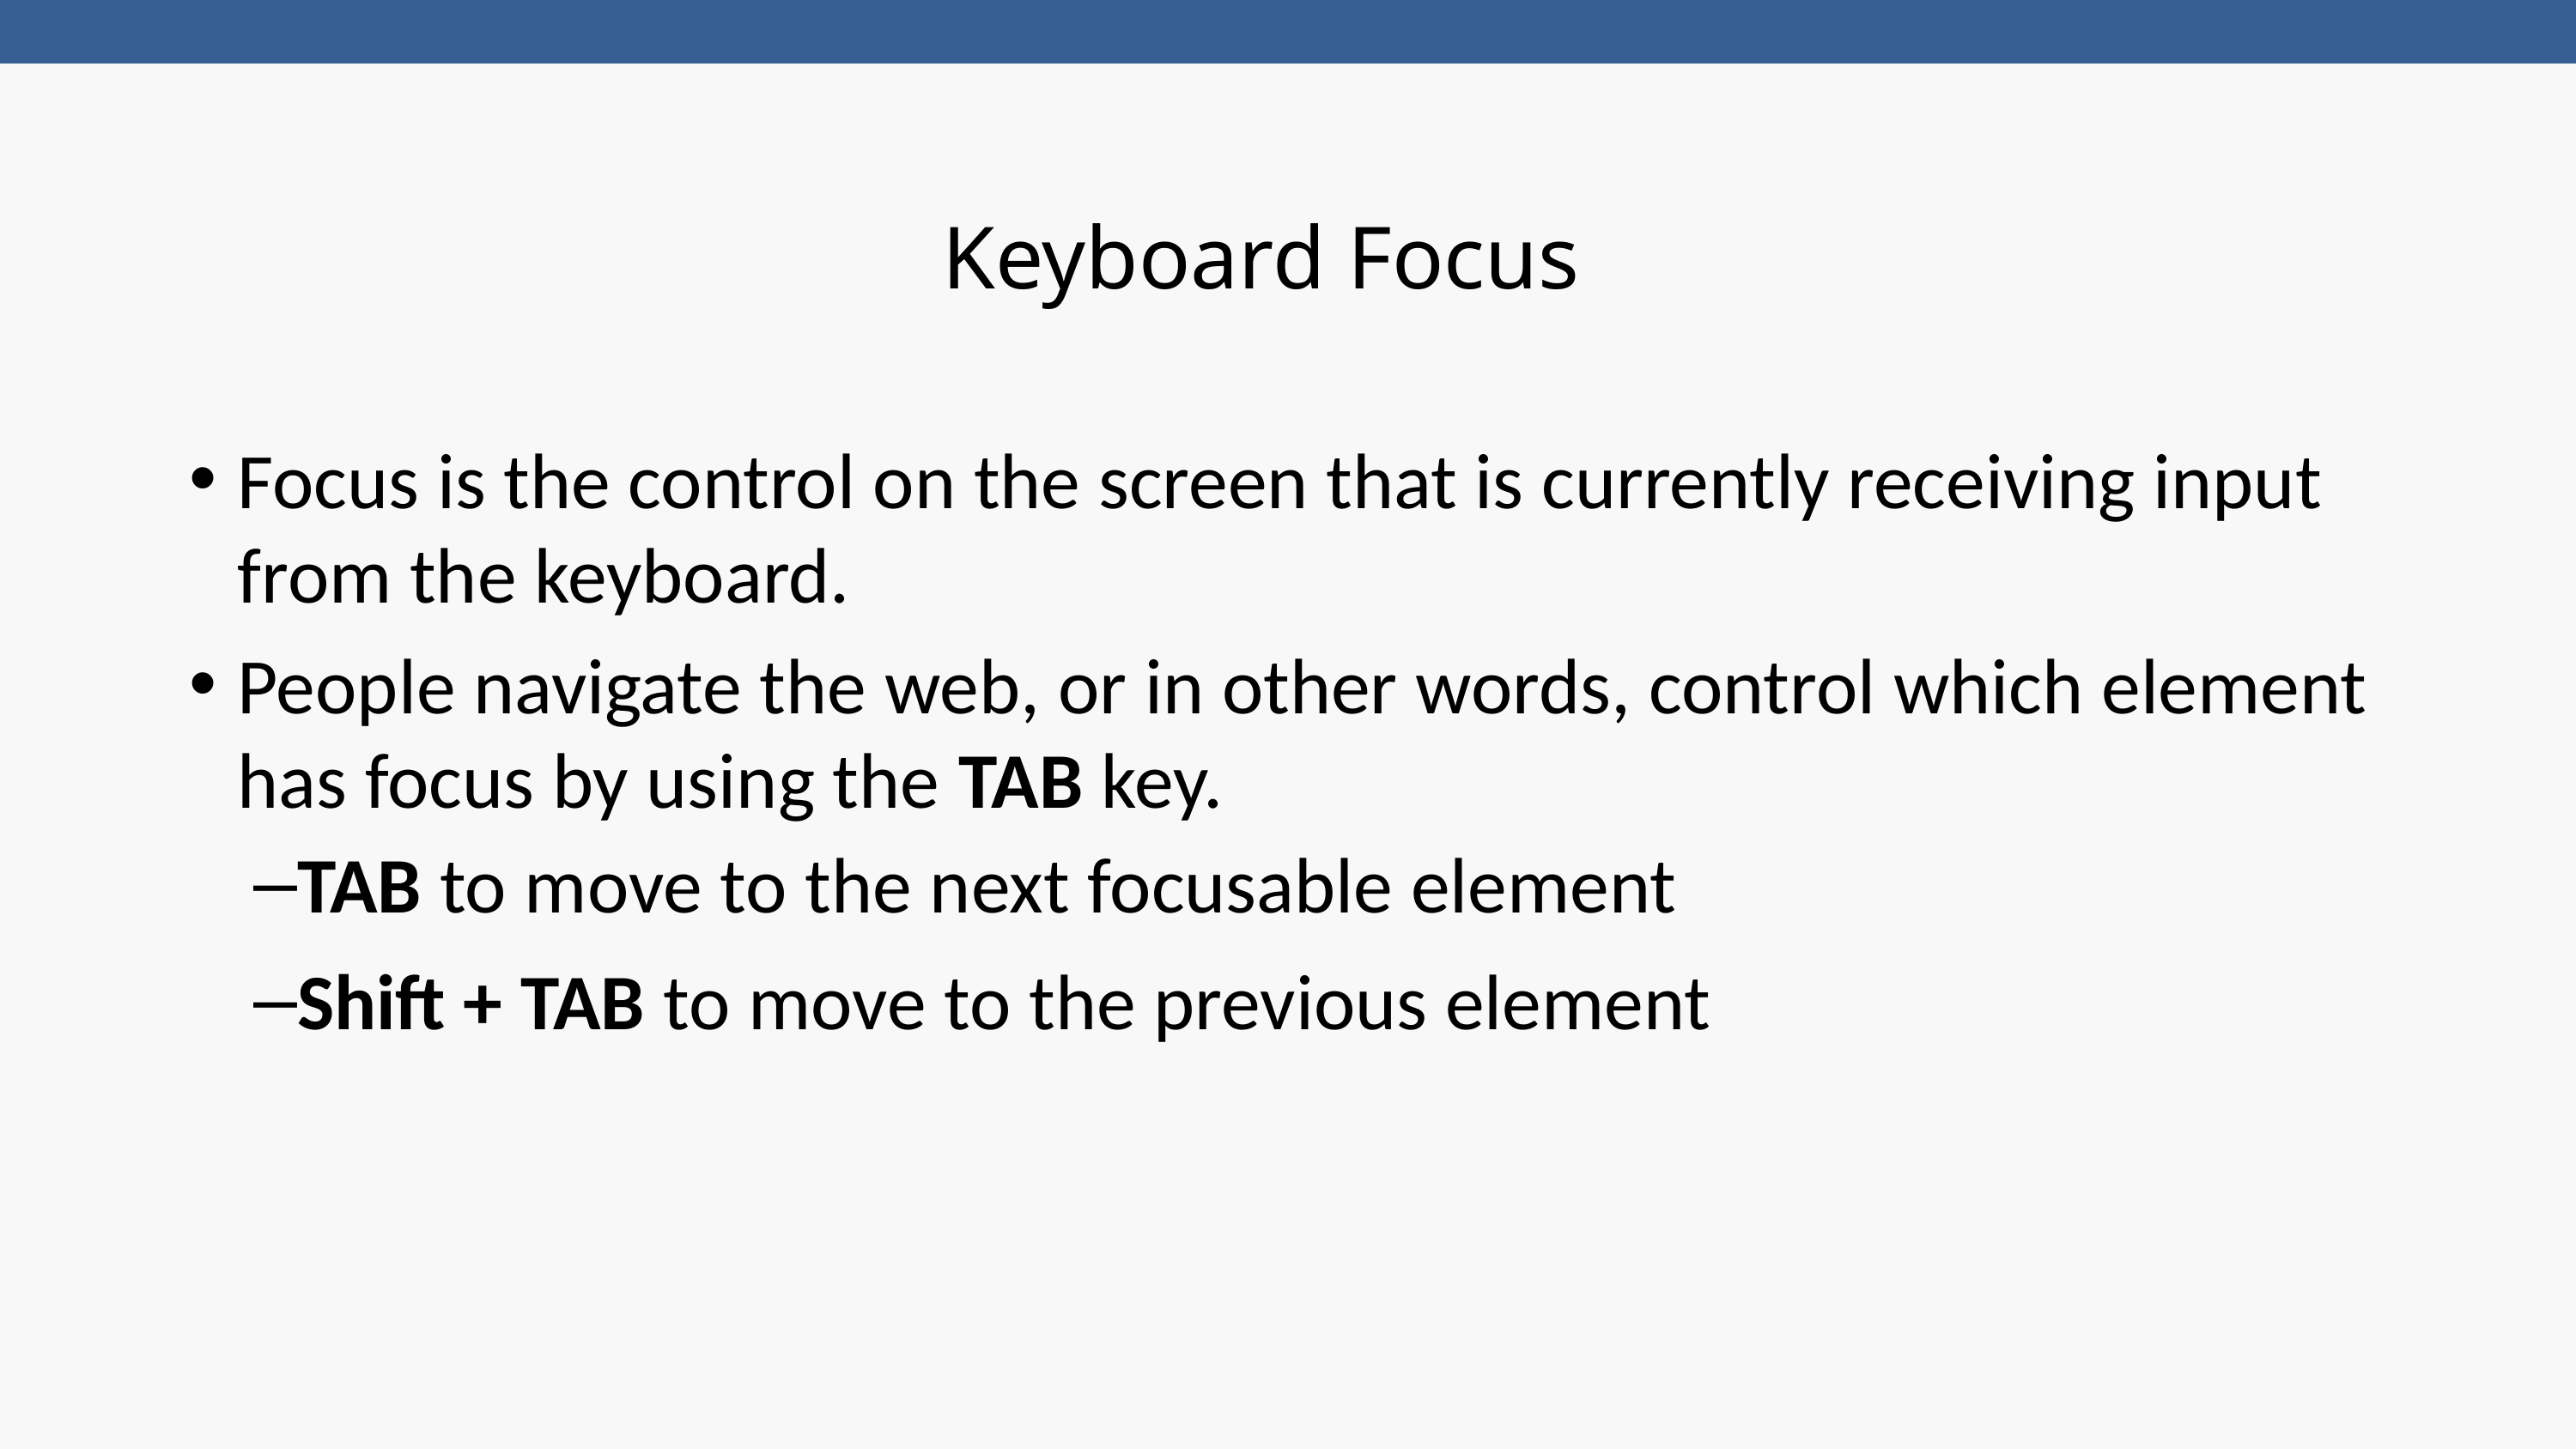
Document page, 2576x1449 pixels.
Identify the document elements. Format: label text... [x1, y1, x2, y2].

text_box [0, 0, 2576, 64]
text_box Keyboard Focus [118, 134, 2404, 306]
text_box Focus is the control on the screen that is currently receiving input from the keyboard. People navigate the web, or in other words, control which element has focus by using the TAB key. TAB to move to the next focusable element Shift + TAB to move to the previous element [176, 423, 2400, 1261]
